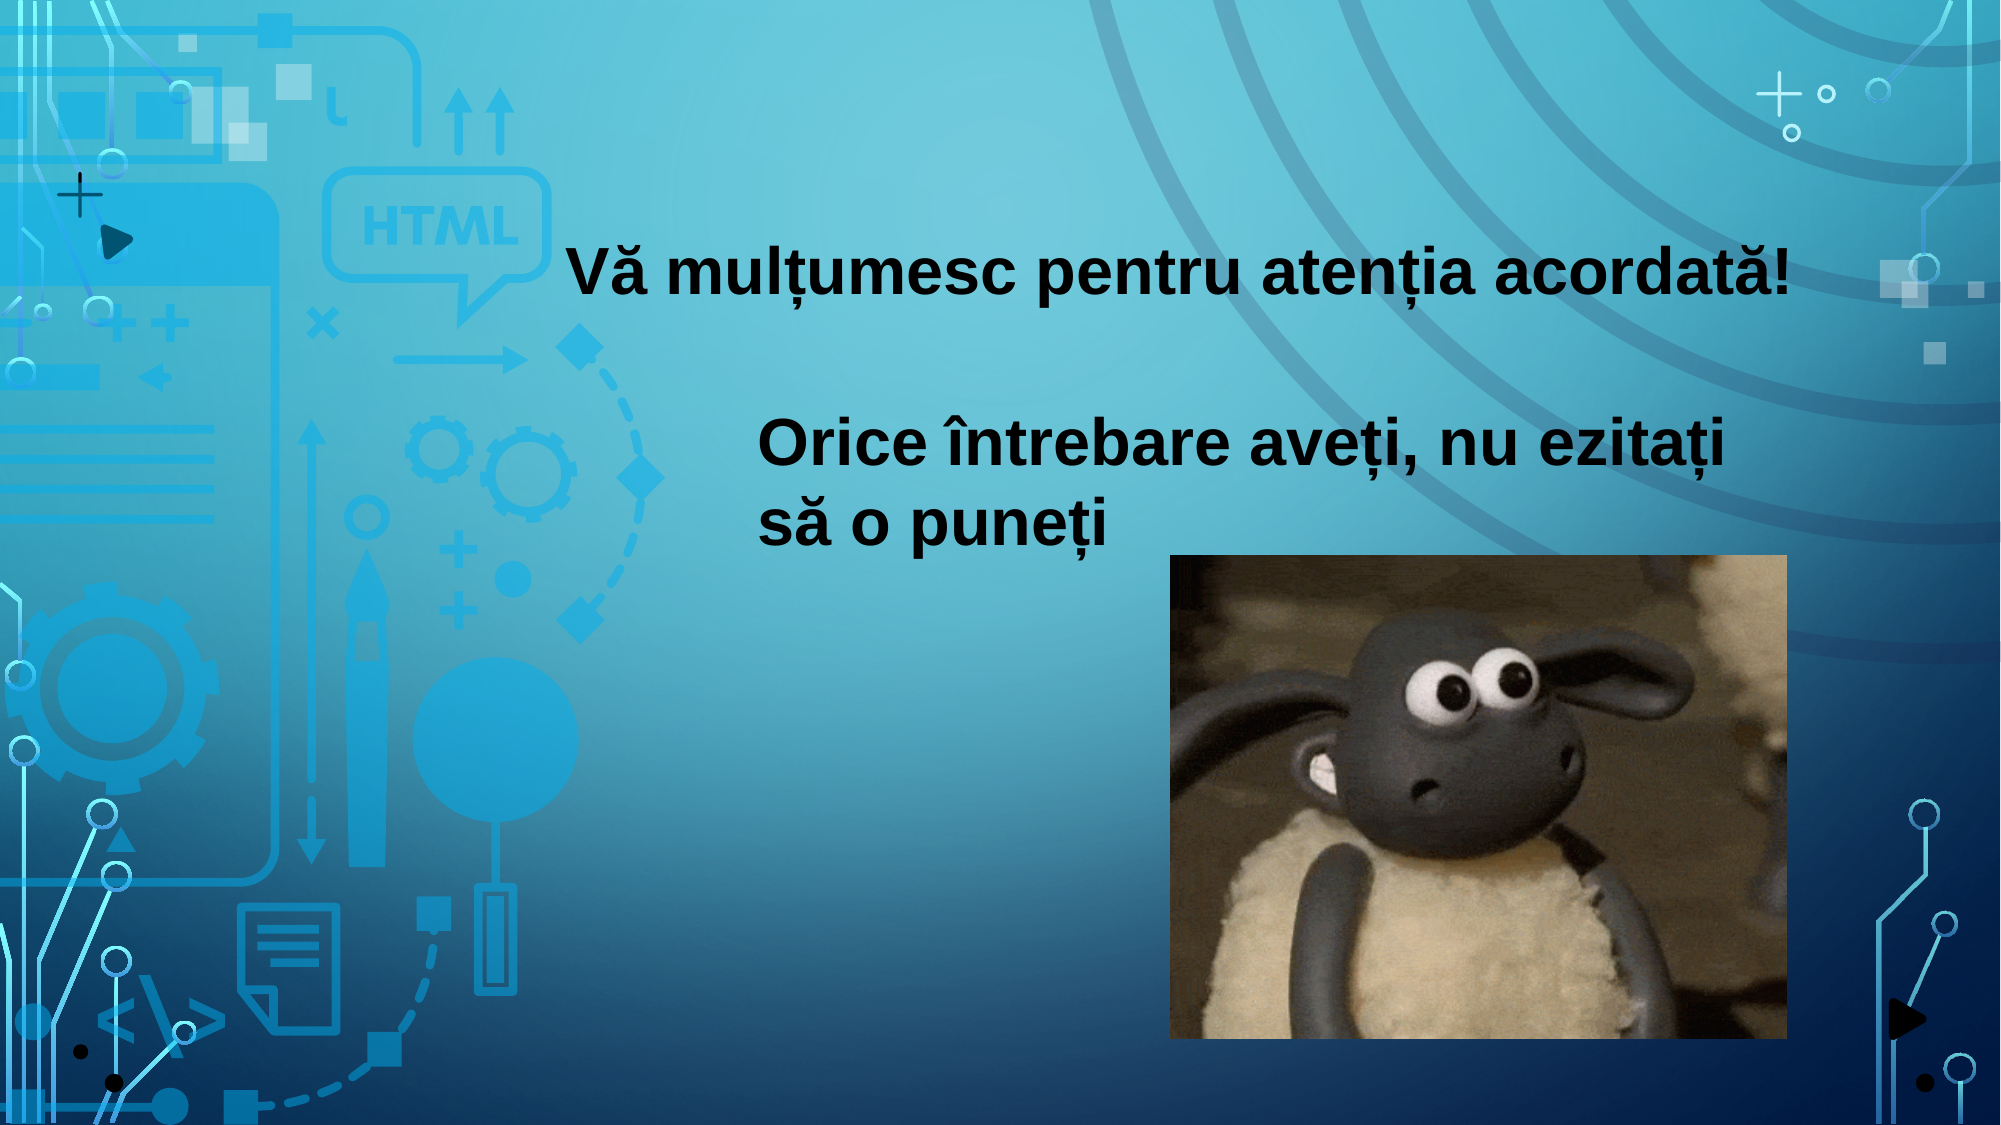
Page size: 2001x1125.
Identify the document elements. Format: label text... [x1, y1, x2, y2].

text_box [0, 0, 666, 1125]
text_box Orice întrebare aveți, nu ezitați să o puneți [742, 391, 1825, 567]
picture [1170, 555, 1788, 1040]
text_box Vă mulțumesc pentru atenția acordată! [666, 220, 1853, 315]
